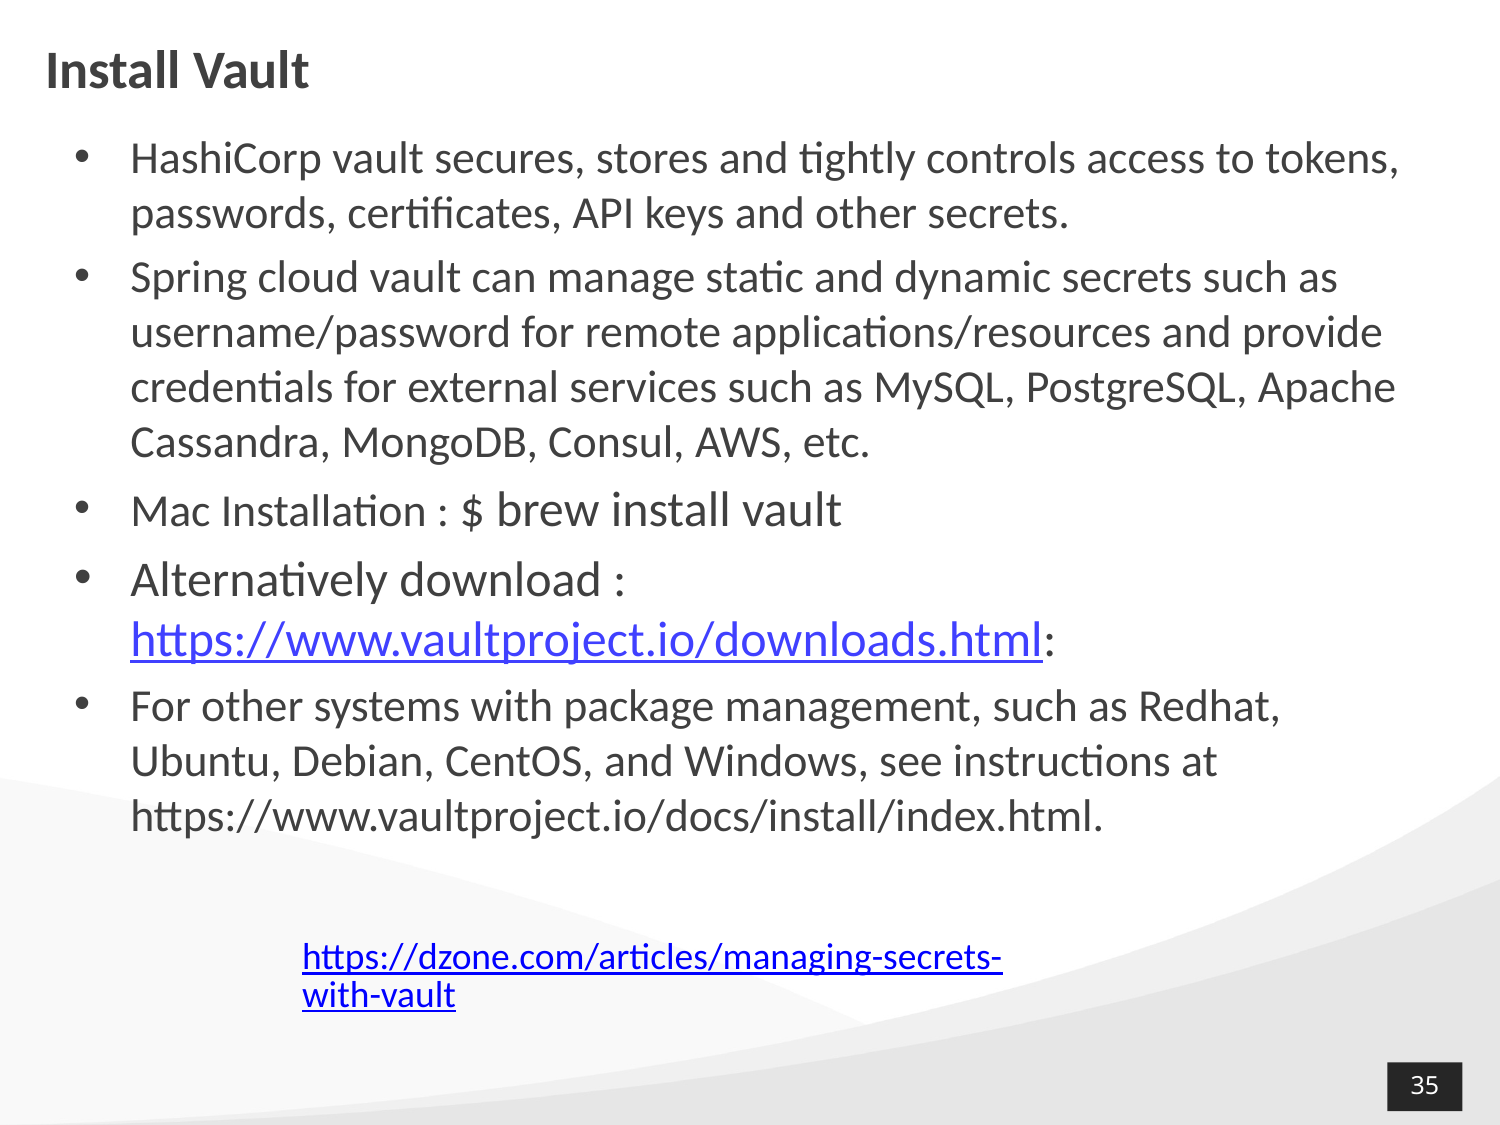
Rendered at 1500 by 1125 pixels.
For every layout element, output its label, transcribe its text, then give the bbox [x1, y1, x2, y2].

list HashiCorp vault secures, stores and tightly controls access to tokens, passwords, certificates, API keys and other secrets. Spring cloud vault can manage static and dynamic secrets such as username/password for remote applications/resources and provide credentials for external services such as MySQL, PostgreSQL, Apache Cassandra, MongoDB, Consul, AWS, etc. Mac Installation : $ brew install vault Alternatively download : https://www.vaultproject.io/downloads.html: For other systems with package management, such as Redhat, Ubuntu, Debian, CentOS, and Windows, see instructions at https://www.vaultproject.io/docs/install/index.html. [59, 120, 1438, 863]
text_box https://dzone.com/articles/managing-secrets-with-vault [287, 924, 1038, 985]
picture [0, 0, 1500, 1125]
title Install Vault [30, 21, 1478, 113]
